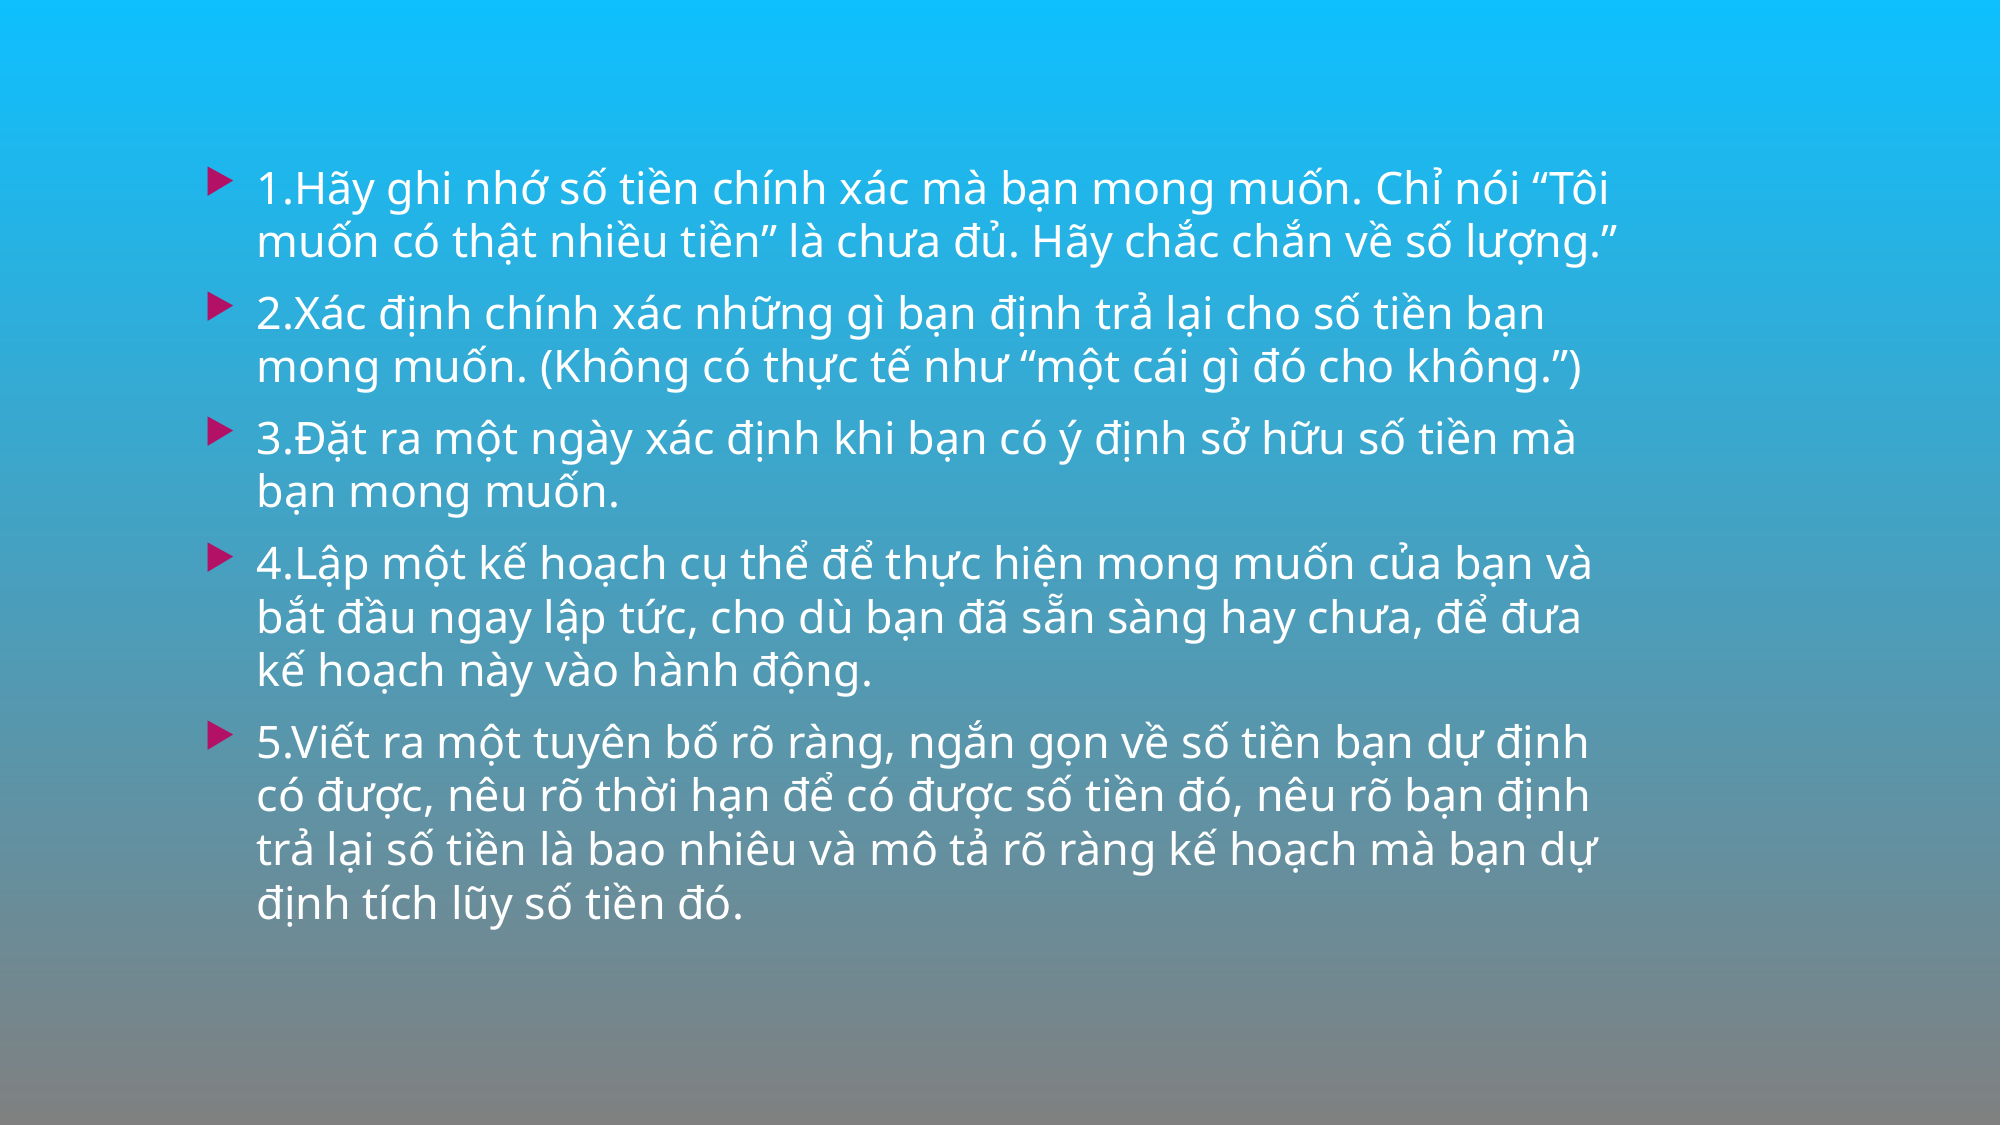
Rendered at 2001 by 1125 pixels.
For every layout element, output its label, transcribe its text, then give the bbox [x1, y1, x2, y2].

list 1.Hãy ghi nhớ số tiền chính xác mà bạn mong muốn. Chỉ nói “Tôi muốn có thật nhiều tiền” là chưa đủ. Hãy chắc chắn về số lượng.” 2.Xác định chính xác những gì bạn định trả lại cho số tiền bạn mong muốn. (Không có thực tế như “một cái gì đó cho không.”) 3.Đặt ra một ngày xác định khi bạn có ý định sở hữu số tiền mà bạn mong muốn. 4.Lập một kế hoạch cụ thể để thực hiện mong muốn của bạn và bắt đầu ngay lập tức, cho dù bạn đã sẵn sàng hay chưa, để đưa kế hoạch này vào hành động. 5.Viết ra một tuyên bố rõ ràng, ngắn gọn về số tiền bạn dự định có được, nêu rõ thời hạn để có được số tiền đó, nêu rõ bạn định trả lại số tiền là bao nhiêu và mô tả rõ ràng kế hoạch mà bạn dự định tích lũy số tiền đó. [189, 151, 1638, 988]
